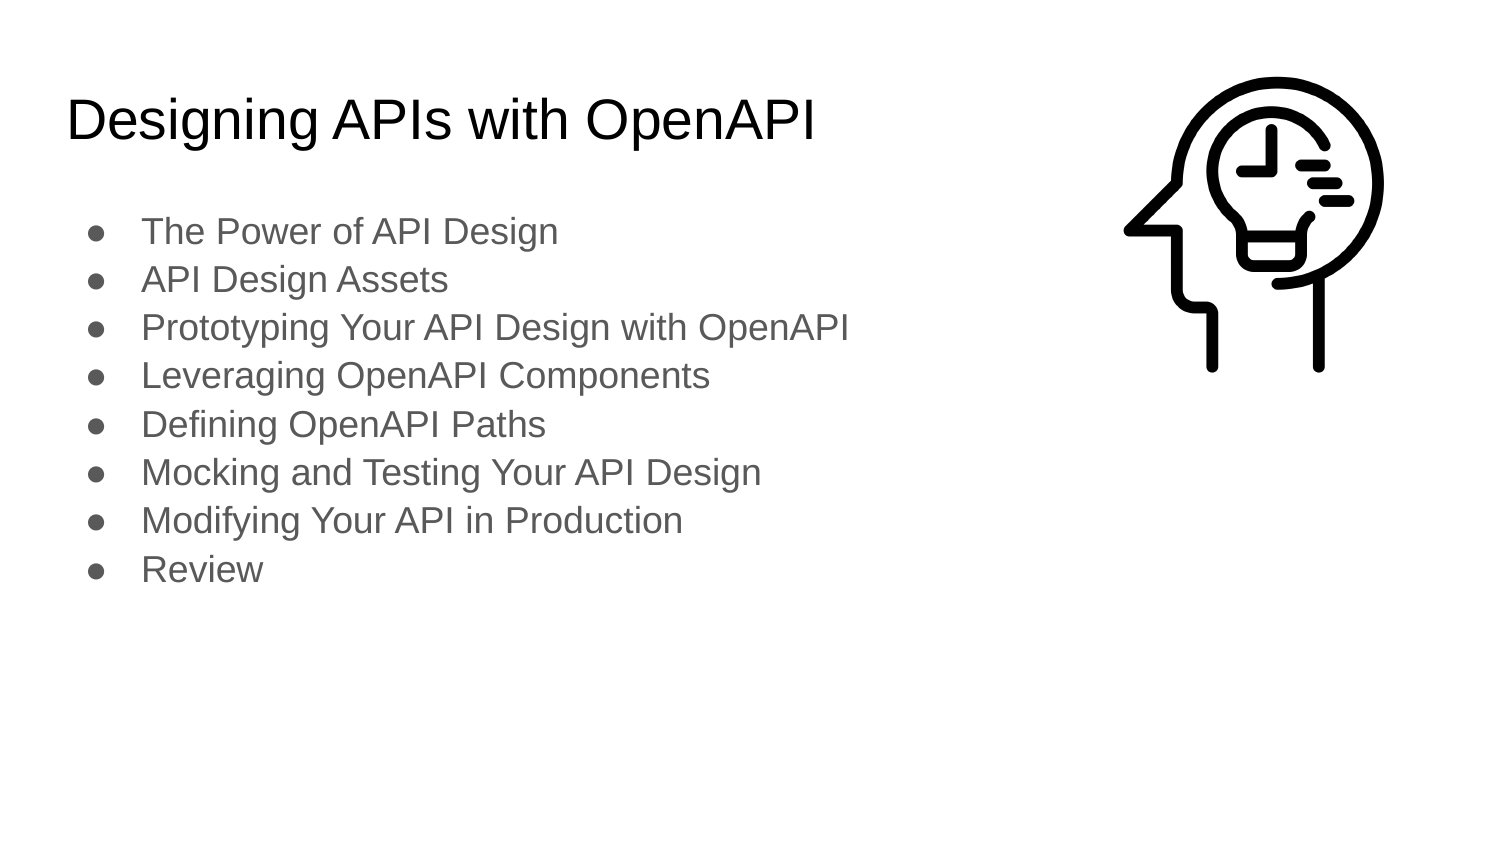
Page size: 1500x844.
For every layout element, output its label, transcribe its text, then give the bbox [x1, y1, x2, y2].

list The Power of API Design API Design Assets Prototyping Your API Design with OpenAPI Leveraging OpenAPI Components Defining OpenAPI Paths Mocking and Testing Your API Design Modifying Your API in Production Review [51, 189, 1449, 750]
picture [1069, 34, 1450, 415]
title Designing APIs with OpenAPI [51, 72, 1064, 167]
